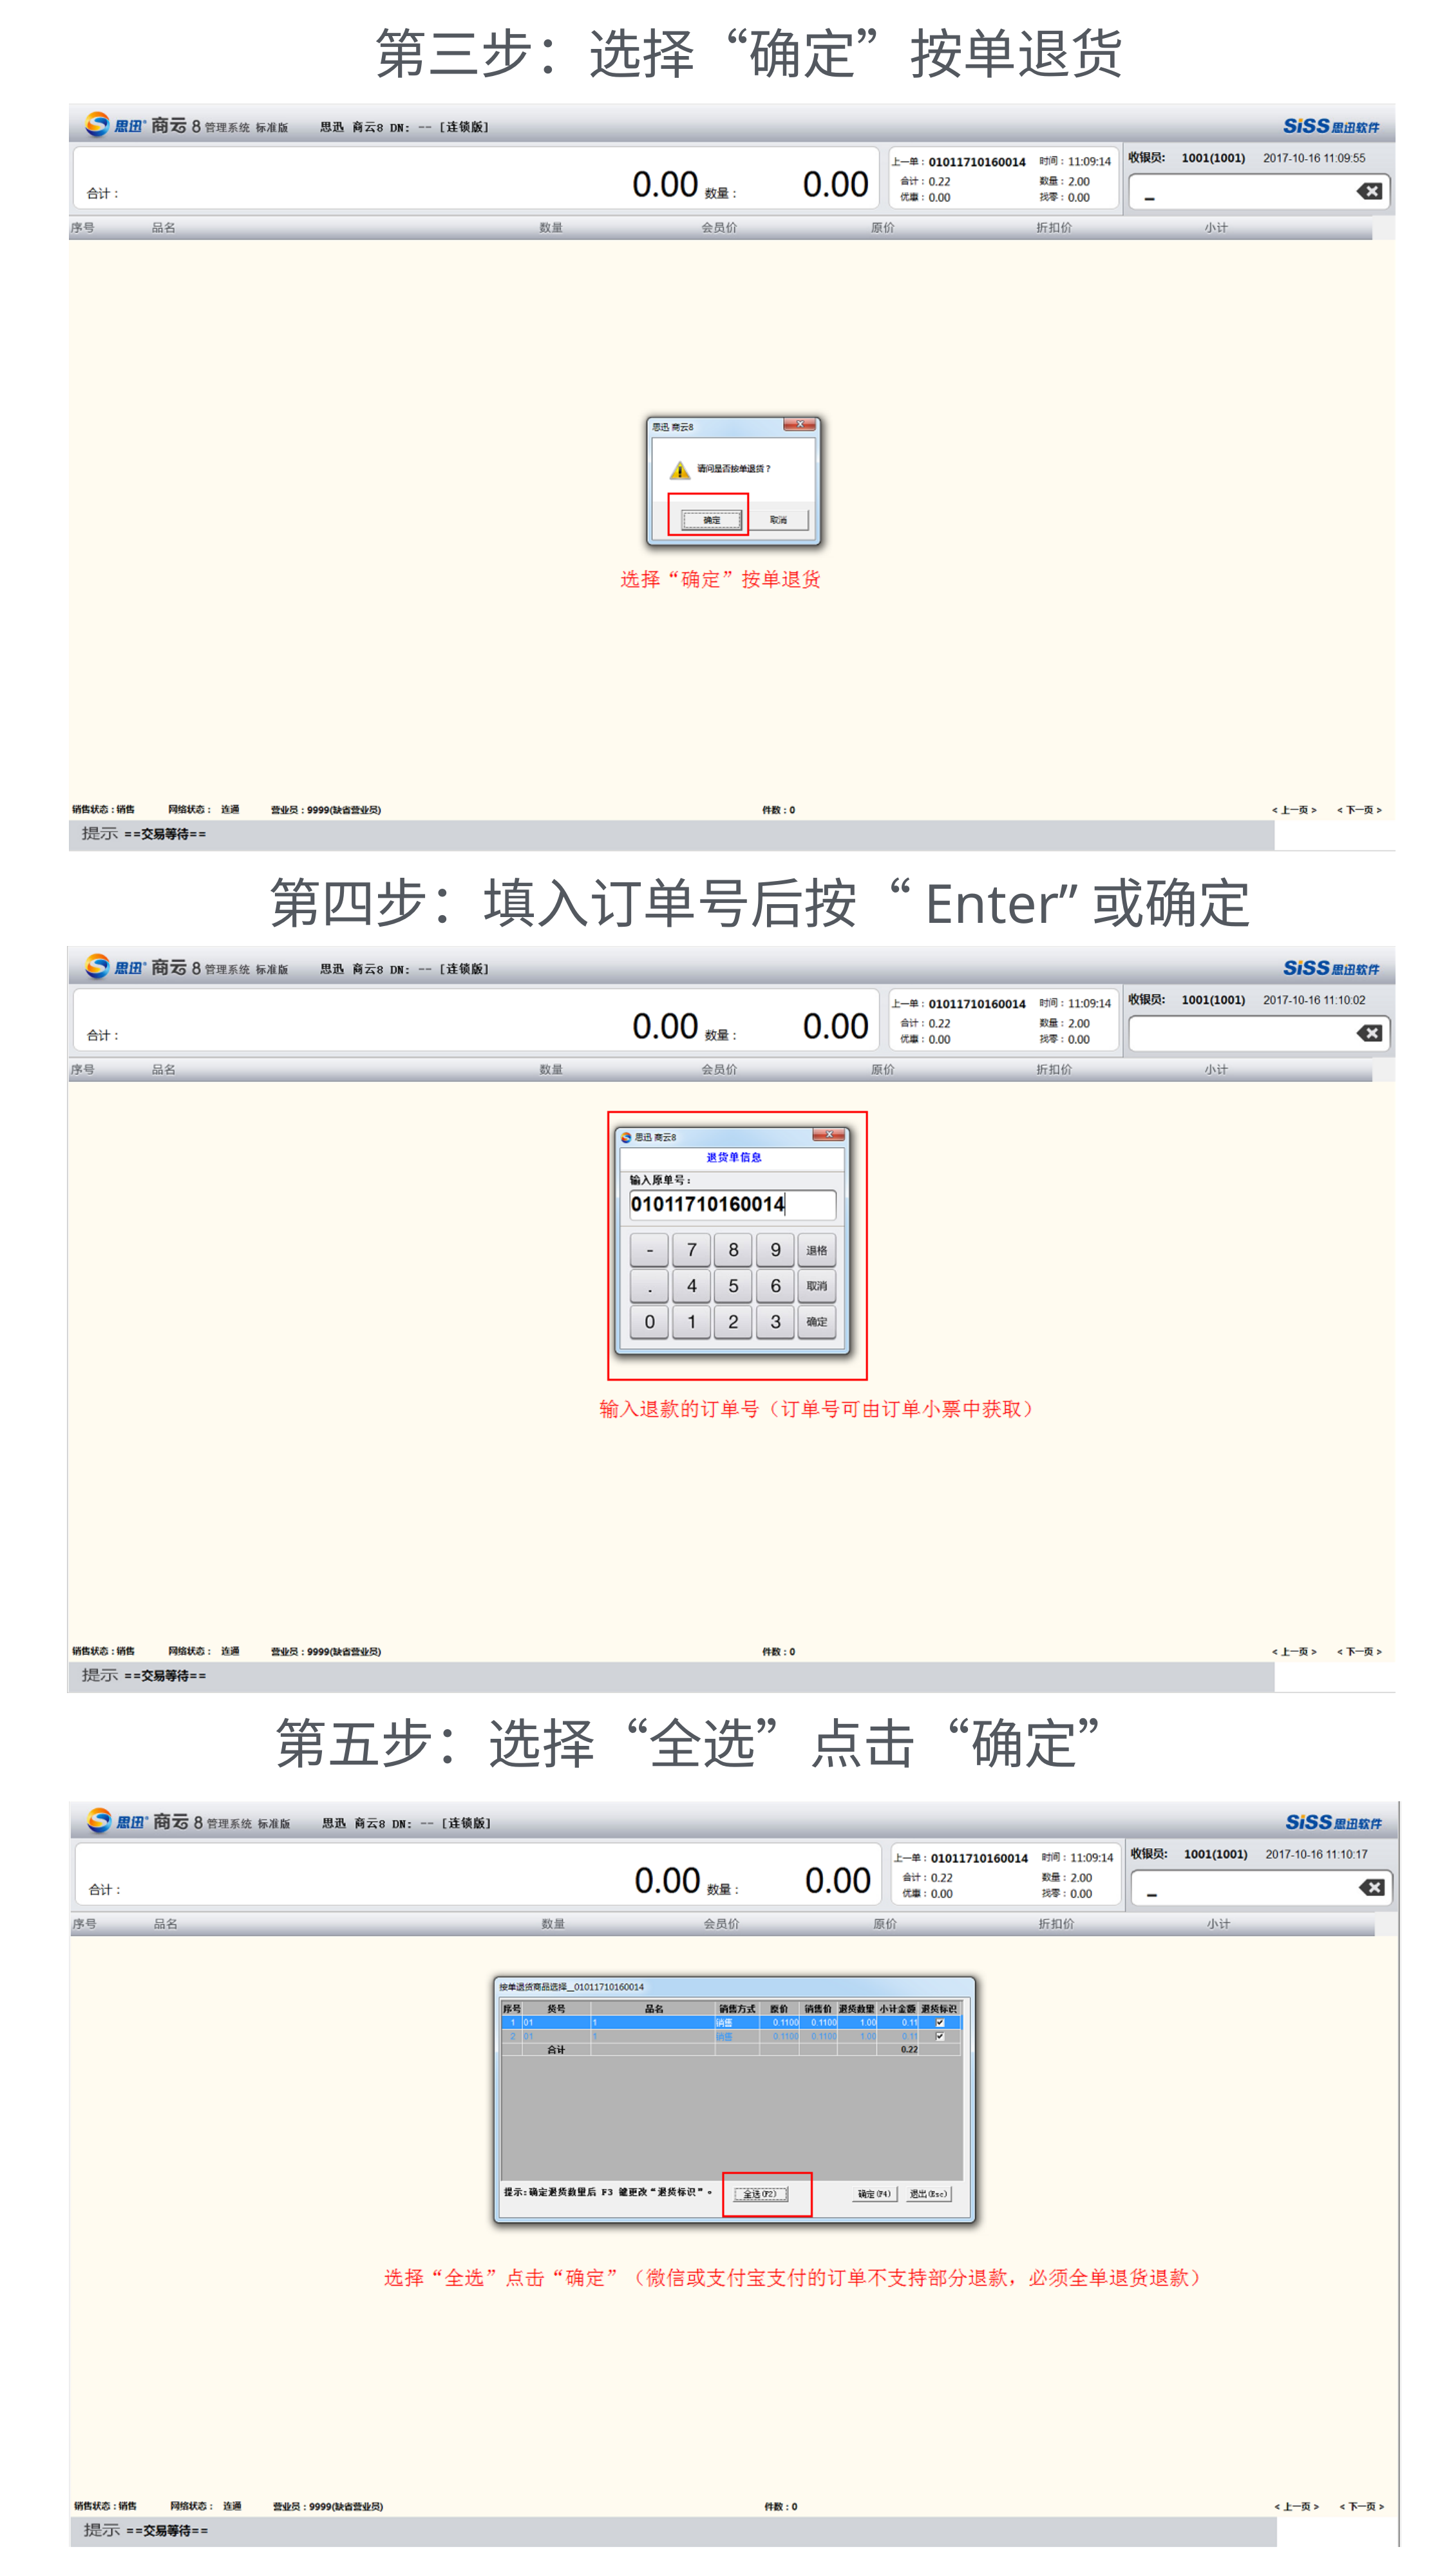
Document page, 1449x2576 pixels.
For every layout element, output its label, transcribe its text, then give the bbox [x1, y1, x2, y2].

text_box 第四步：填入订单号后按“Enter”或确定 [262, 864, 1449, 940]
text_box 第三步：选择“确定”按单退货 [368, 14, 1449, 90]
picture [69, 1801, 1402, 2547]
text_box 注意事项 [462, 1694, 957, 1733]
picture [68, 103, 1396, 851]
picture [66, 946, 1396, 1694]
text_box 第五步：选择“全选”点击“确定” [268, 1704, 1449, 1781]
